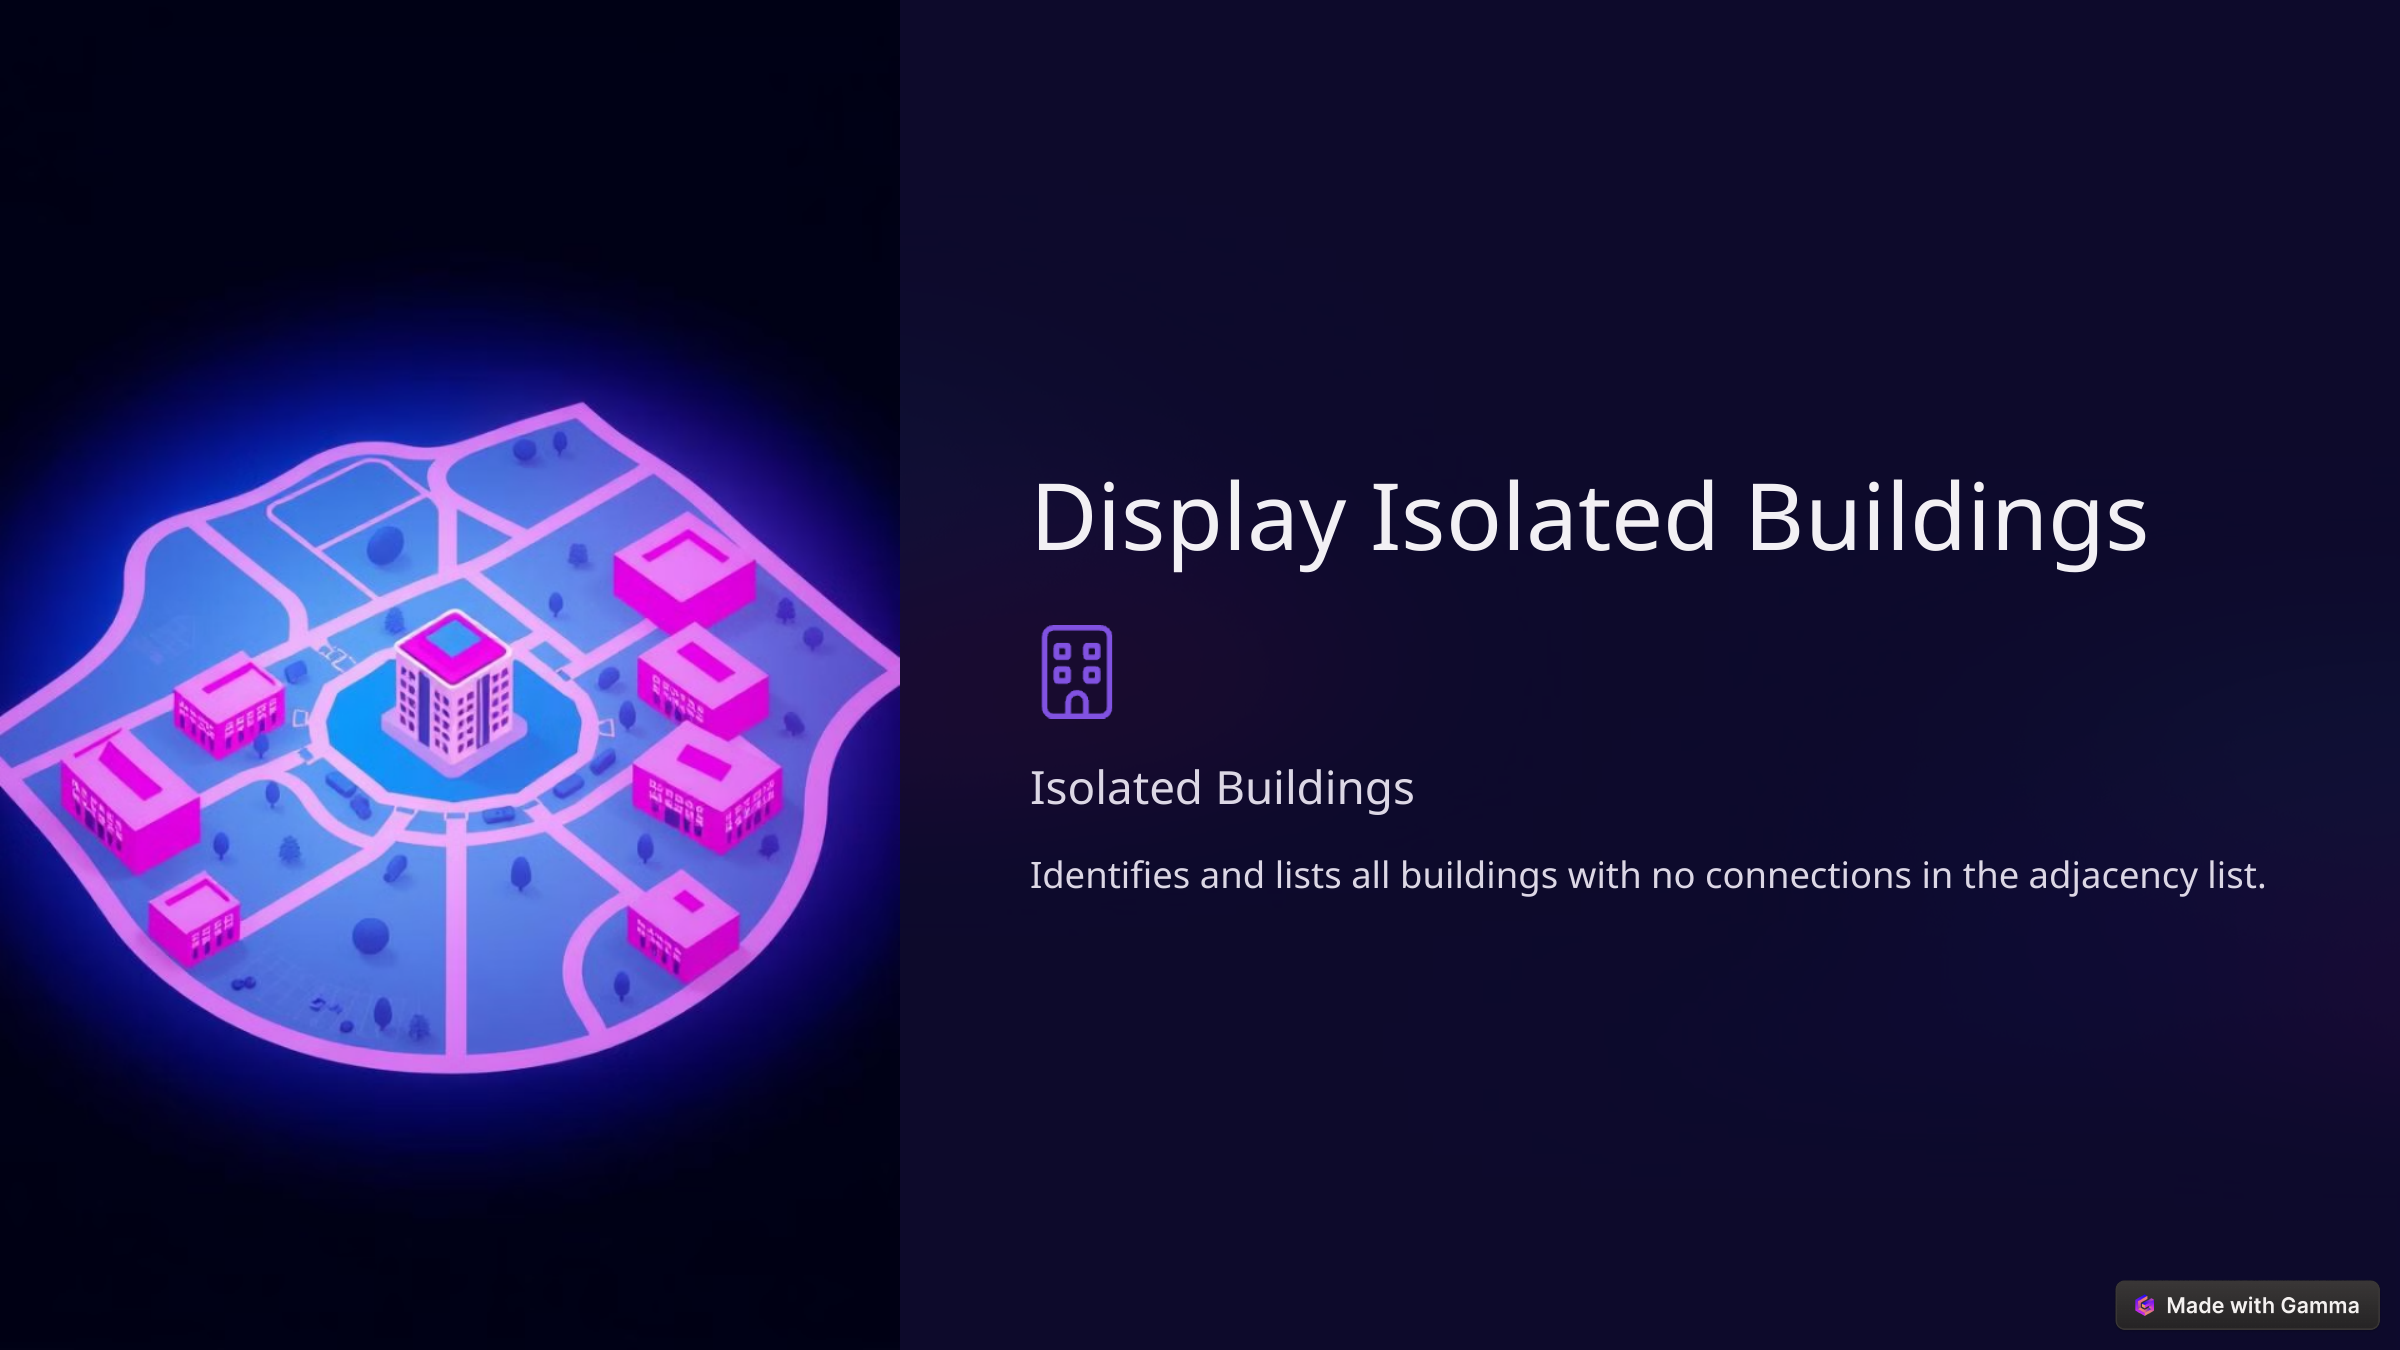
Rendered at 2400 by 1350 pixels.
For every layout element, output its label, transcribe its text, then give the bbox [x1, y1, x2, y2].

text_box Isolated Buildings [1030, 756, 1496, 815]
picture [0, 0, 900, 1350]
picture [1030, 625, 1124, 719]
text_box Identifies and lists all buildings with no connections in the adjacency list. [1030, 836, 2270, 896]
picture [2106, 1271, 2389, 1339]
text_box Display Isolated Buildings [1030, 453, 2228, 571]
